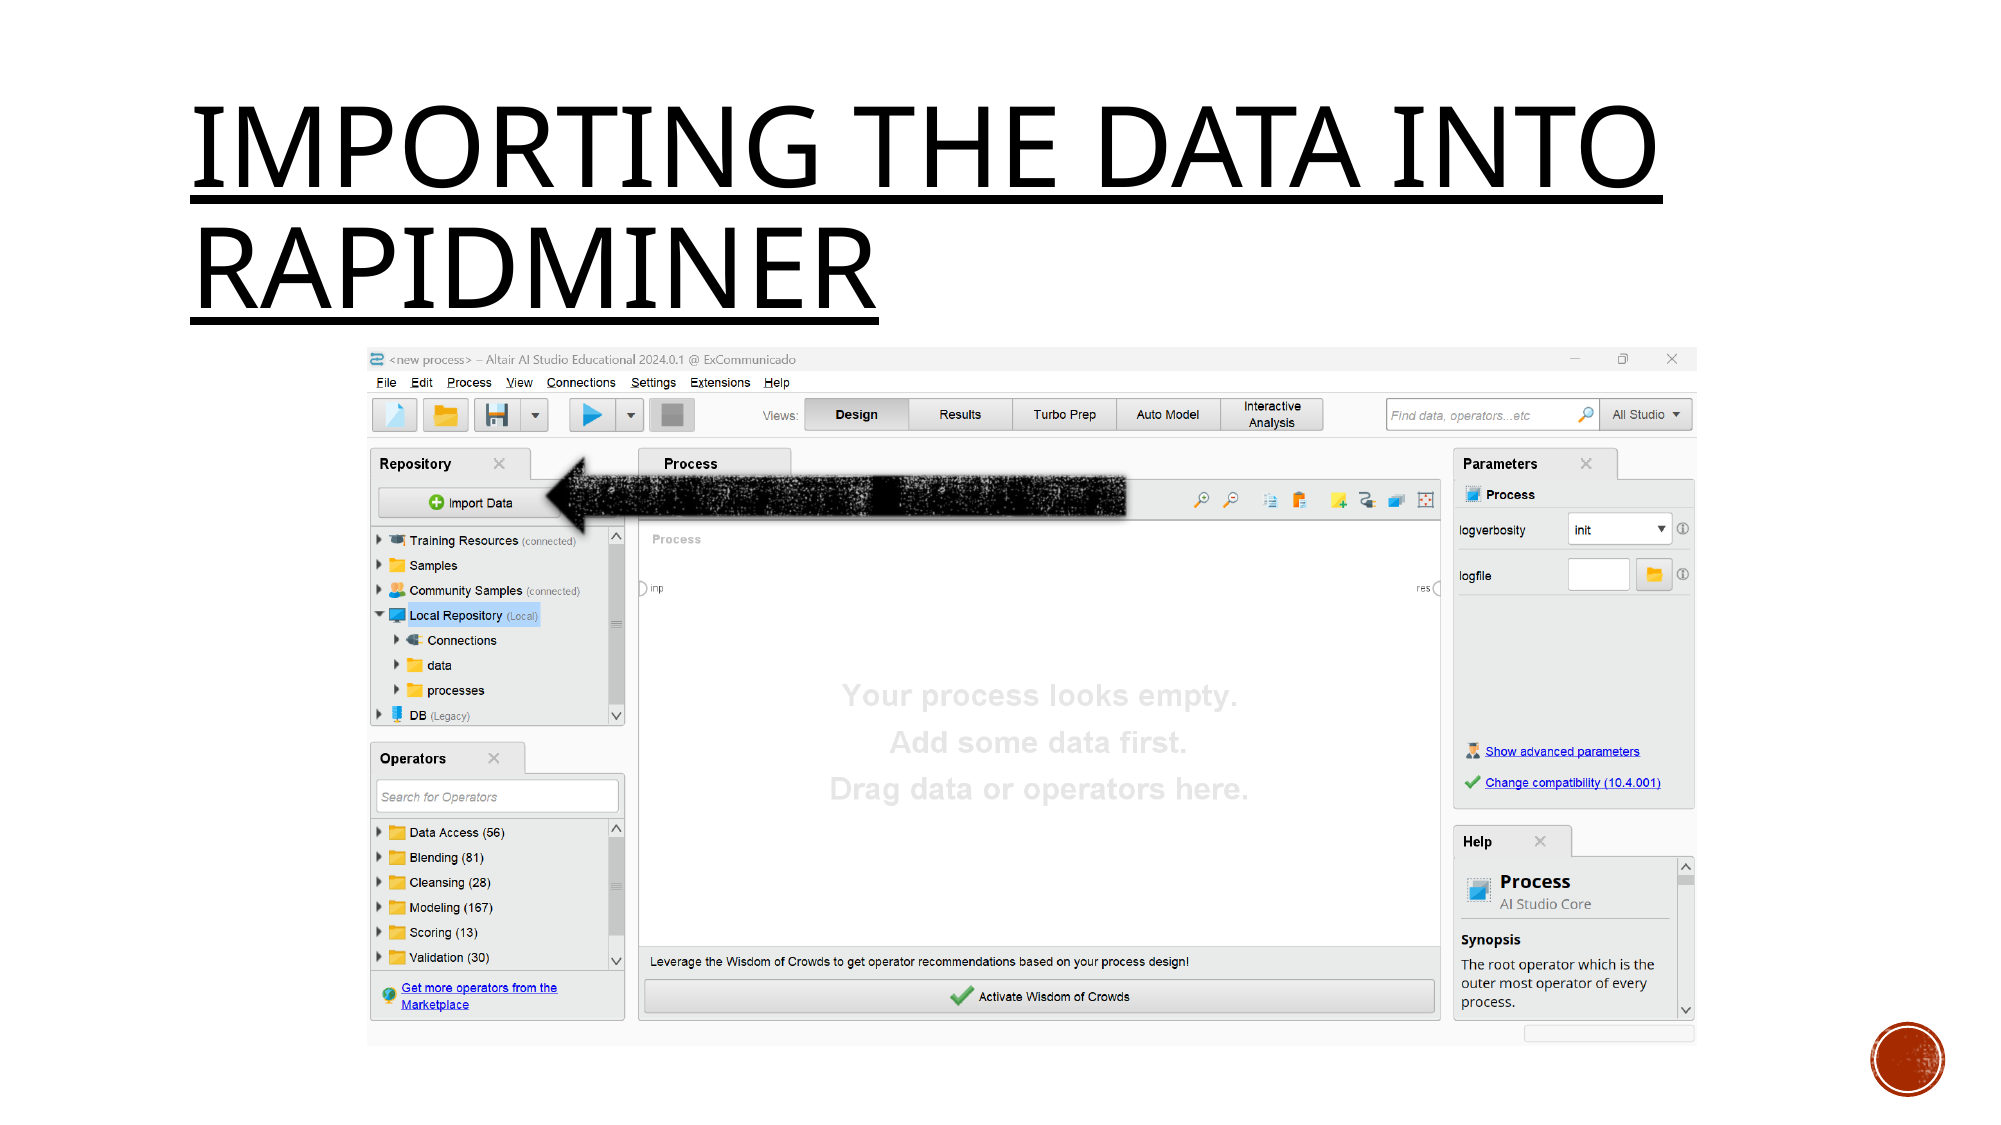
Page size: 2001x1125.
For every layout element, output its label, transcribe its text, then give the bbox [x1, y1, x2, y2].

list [370, 351, 1693, 1041]
title importing the data into rapidminer [175, 79, 1826, 344]
